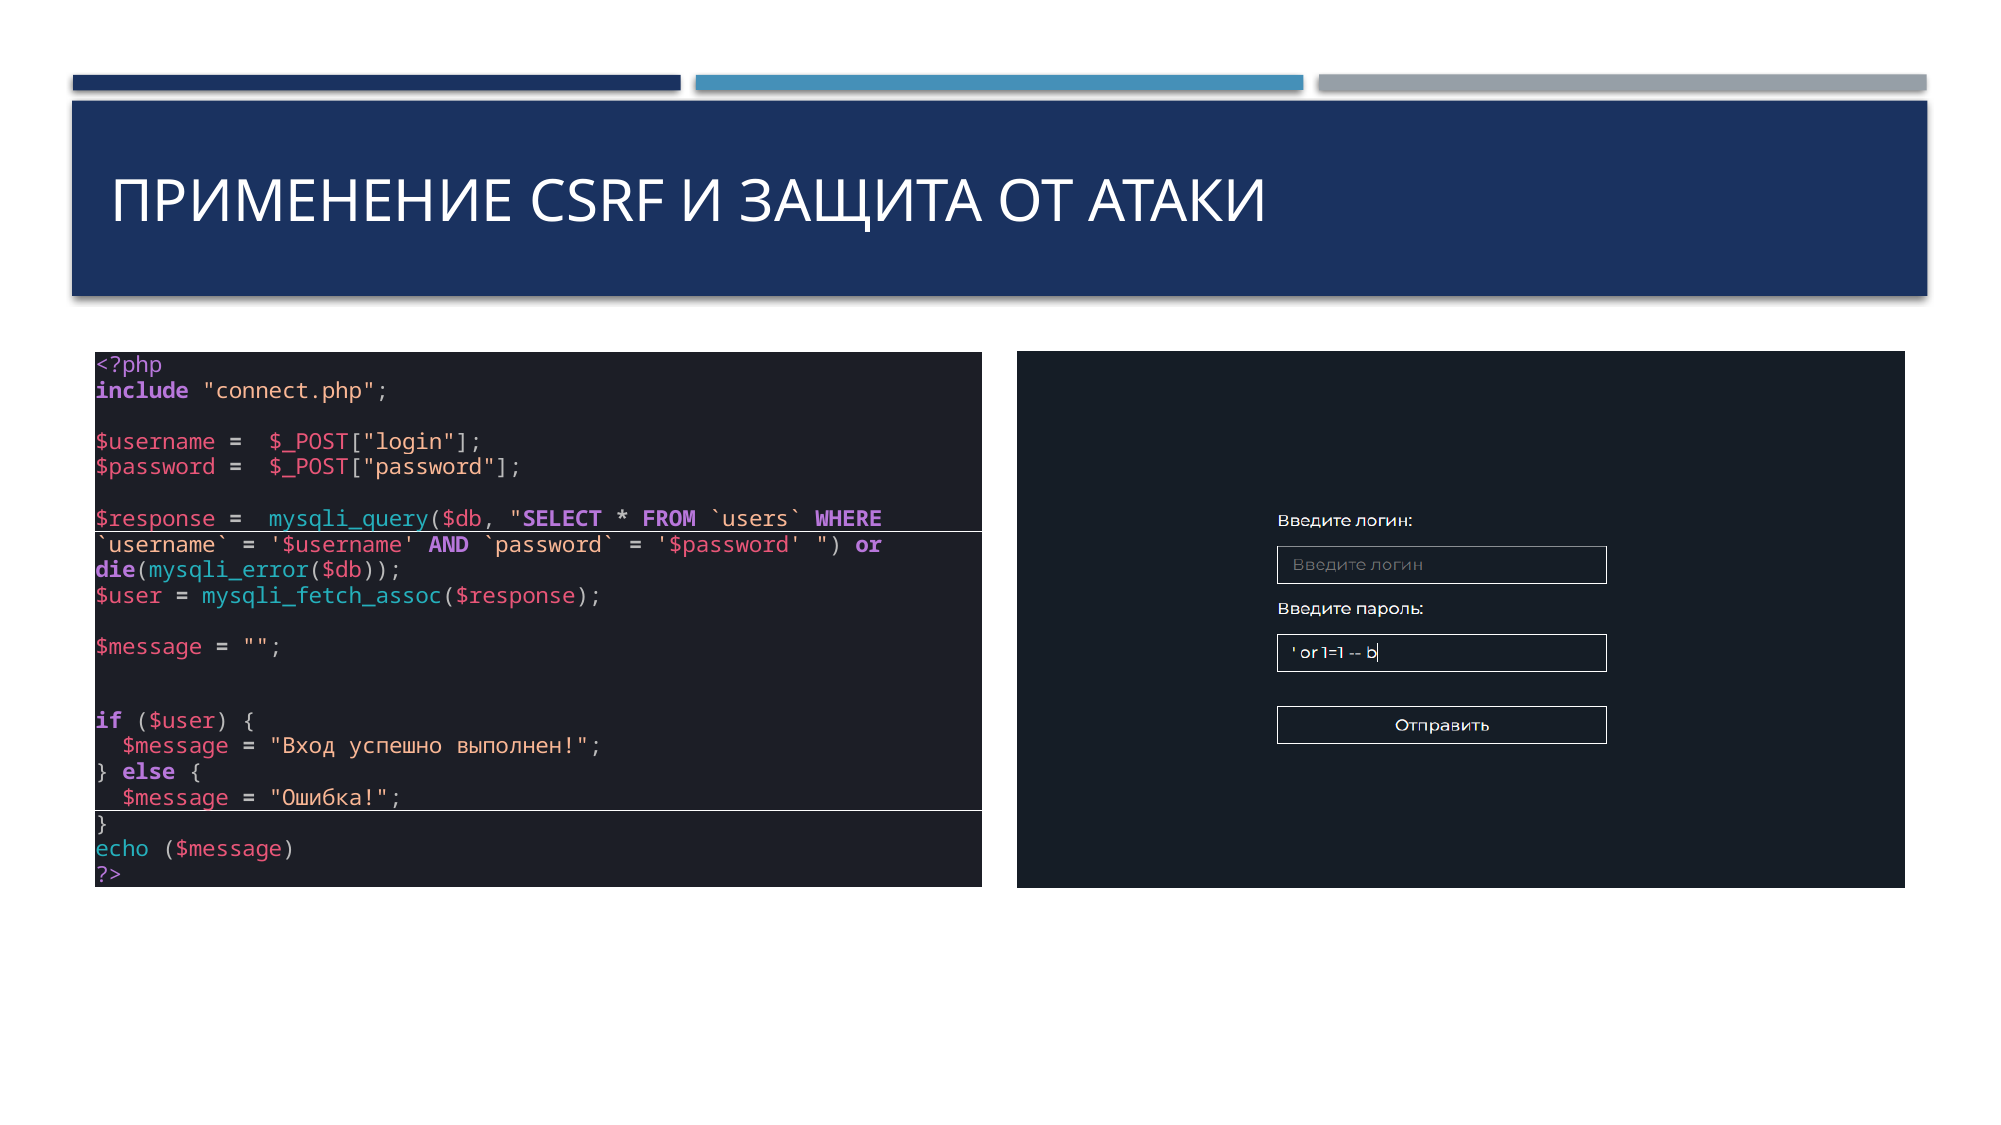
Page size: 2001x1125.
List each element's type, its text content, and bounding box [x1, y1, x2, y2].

picture [94, 351, 983, 889]
title Применение CSRF и защита от атаки [95, 115, 1905, 282]
picture [1016, 351, 1906, 889]
